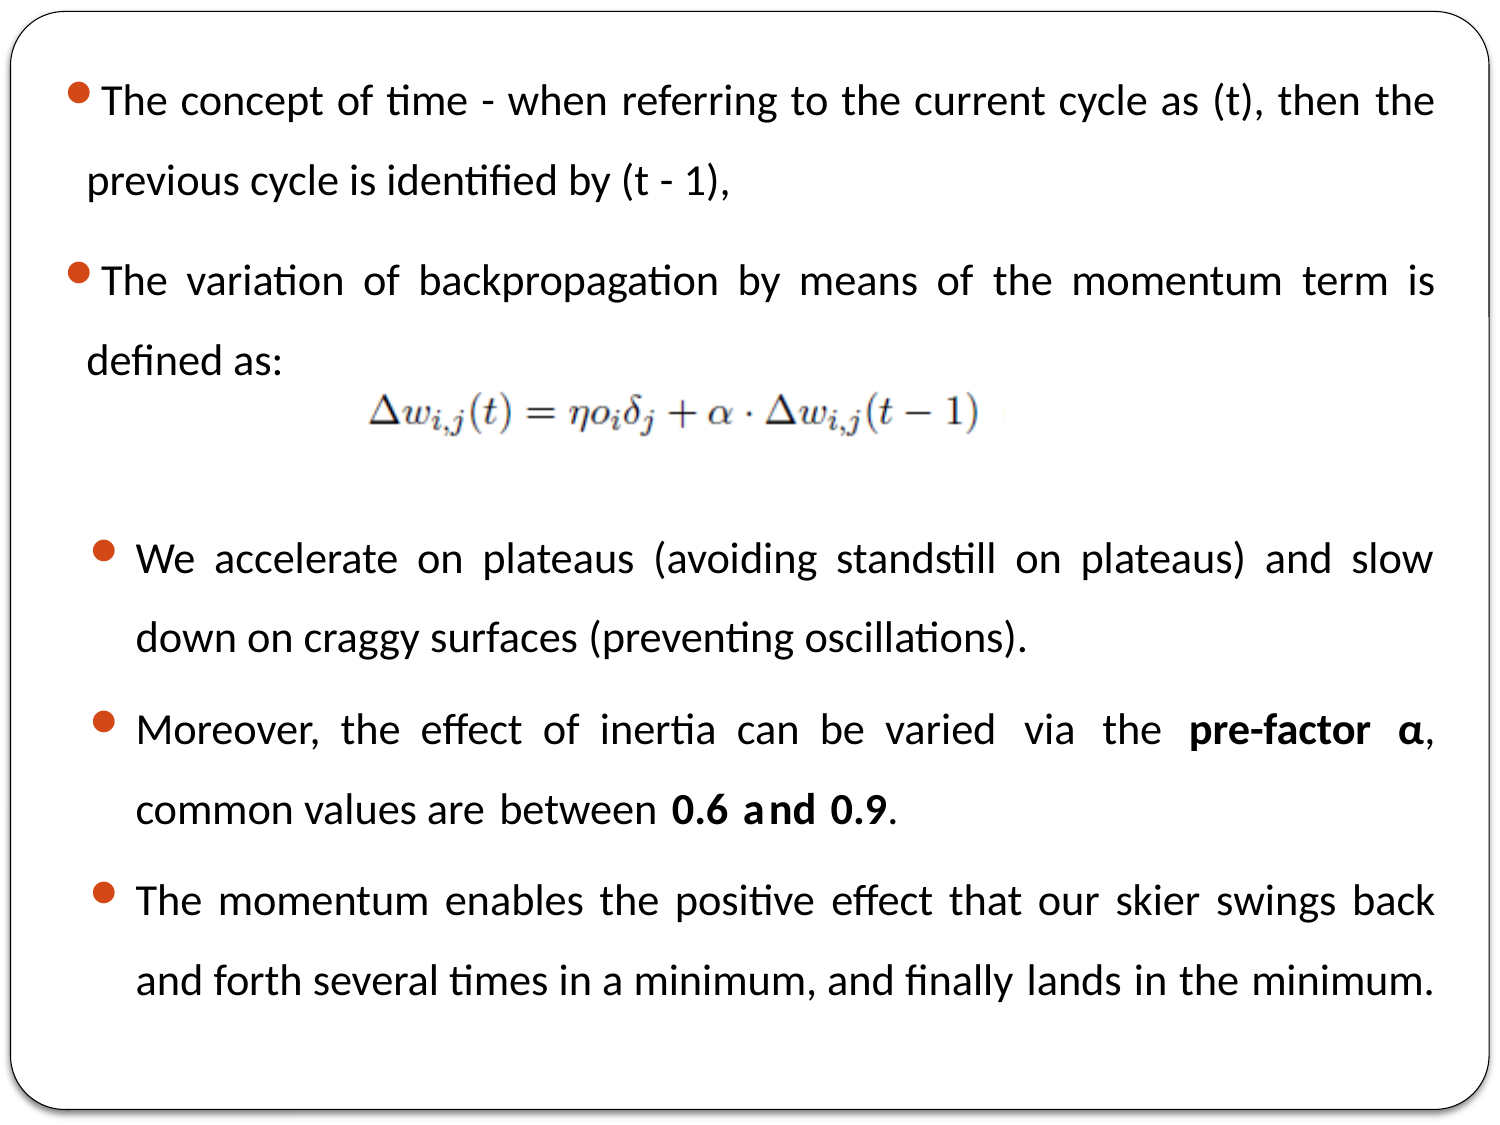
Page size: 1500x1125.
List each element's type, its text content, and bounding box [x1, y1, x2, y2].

list The concept of time - when referring to the current cycle as (t), then the previous cycle is identified by (t - 1), The variation of backpropagation by means of the momentum term is defined as: We accelerate on plateaus (avoiding standstill on plateaus) and slow down on craggy surfaces (preventing oscillations). Moreover, the effect of inertia can be varied via the pre-factor α, common values are between 0.6 and 0.9. The momentum enables the positive effect that our skier swings back and forth several times in a minimum, and finally lands in the minimum. [50, 37, 1450, 1100]
picture [324, 349, 1006, 488]
